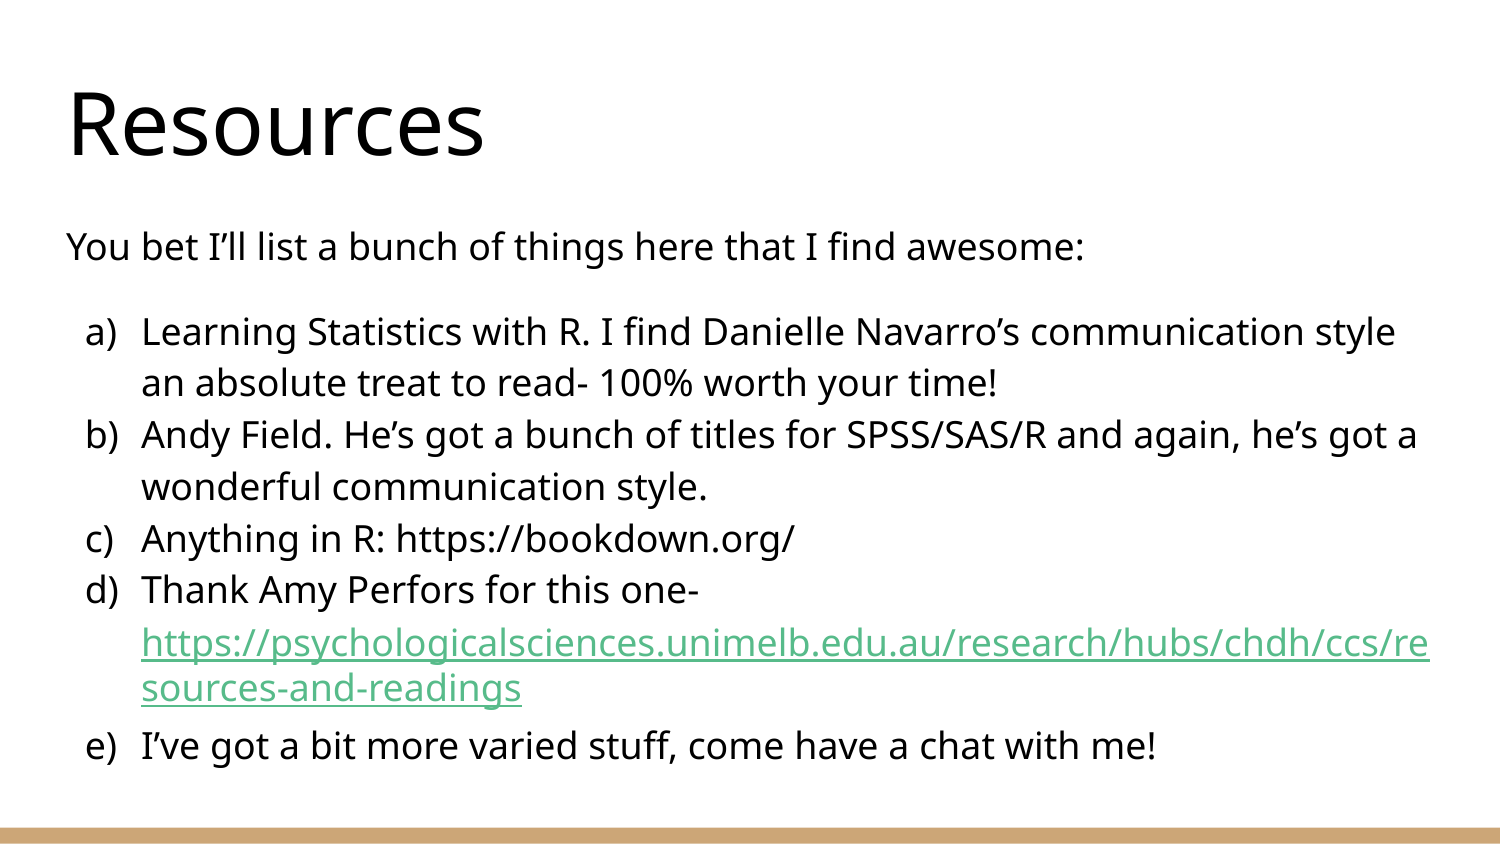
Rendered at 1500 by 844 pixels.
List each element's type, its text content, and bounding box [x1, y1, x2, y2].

list You bet I’ll list a bunch of things here that I find awesome: Learning Statistics with R. I find Danielle Navarro’s communication style an absolute treat to read- 100% worth your time! Andy Field. He’s got a bunch of titles for SPSS/SAS/R and again, he’s got a wonderful communication style. Anything in R: https://bookdown.org/ Thank Amy Perfors for this one- https://psychologicalsciences.unimelb.edu.au/research/hubs/chdh/ccs/resources-and-readings I’ve got a bit more varied stuff, come have a chat with me! [51, 200, 1449, 752]
title Resources [51, 51, 1449, 189]
